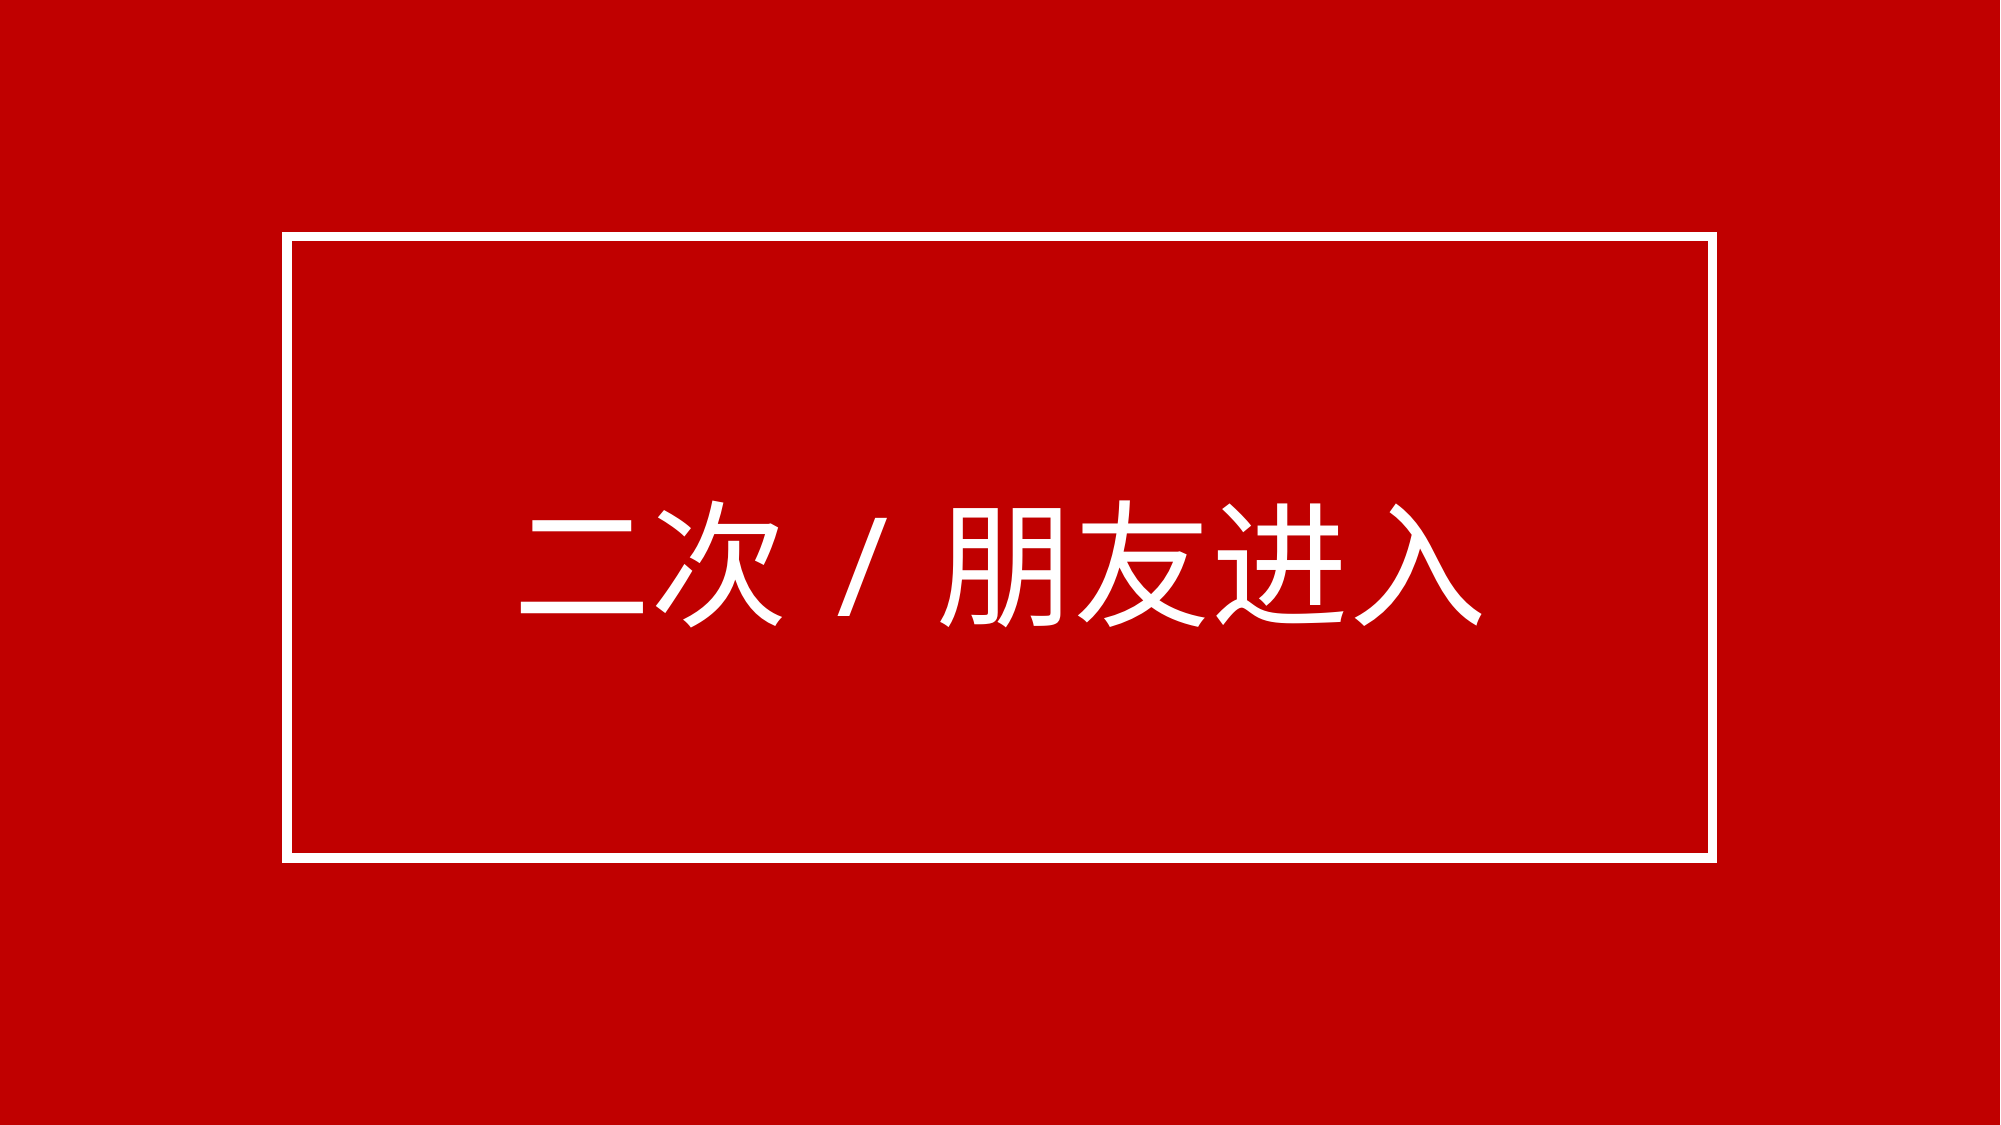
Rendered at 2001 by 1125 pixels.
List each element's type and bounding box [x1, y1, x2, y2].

text_box [286, 236, 1714, 859]
